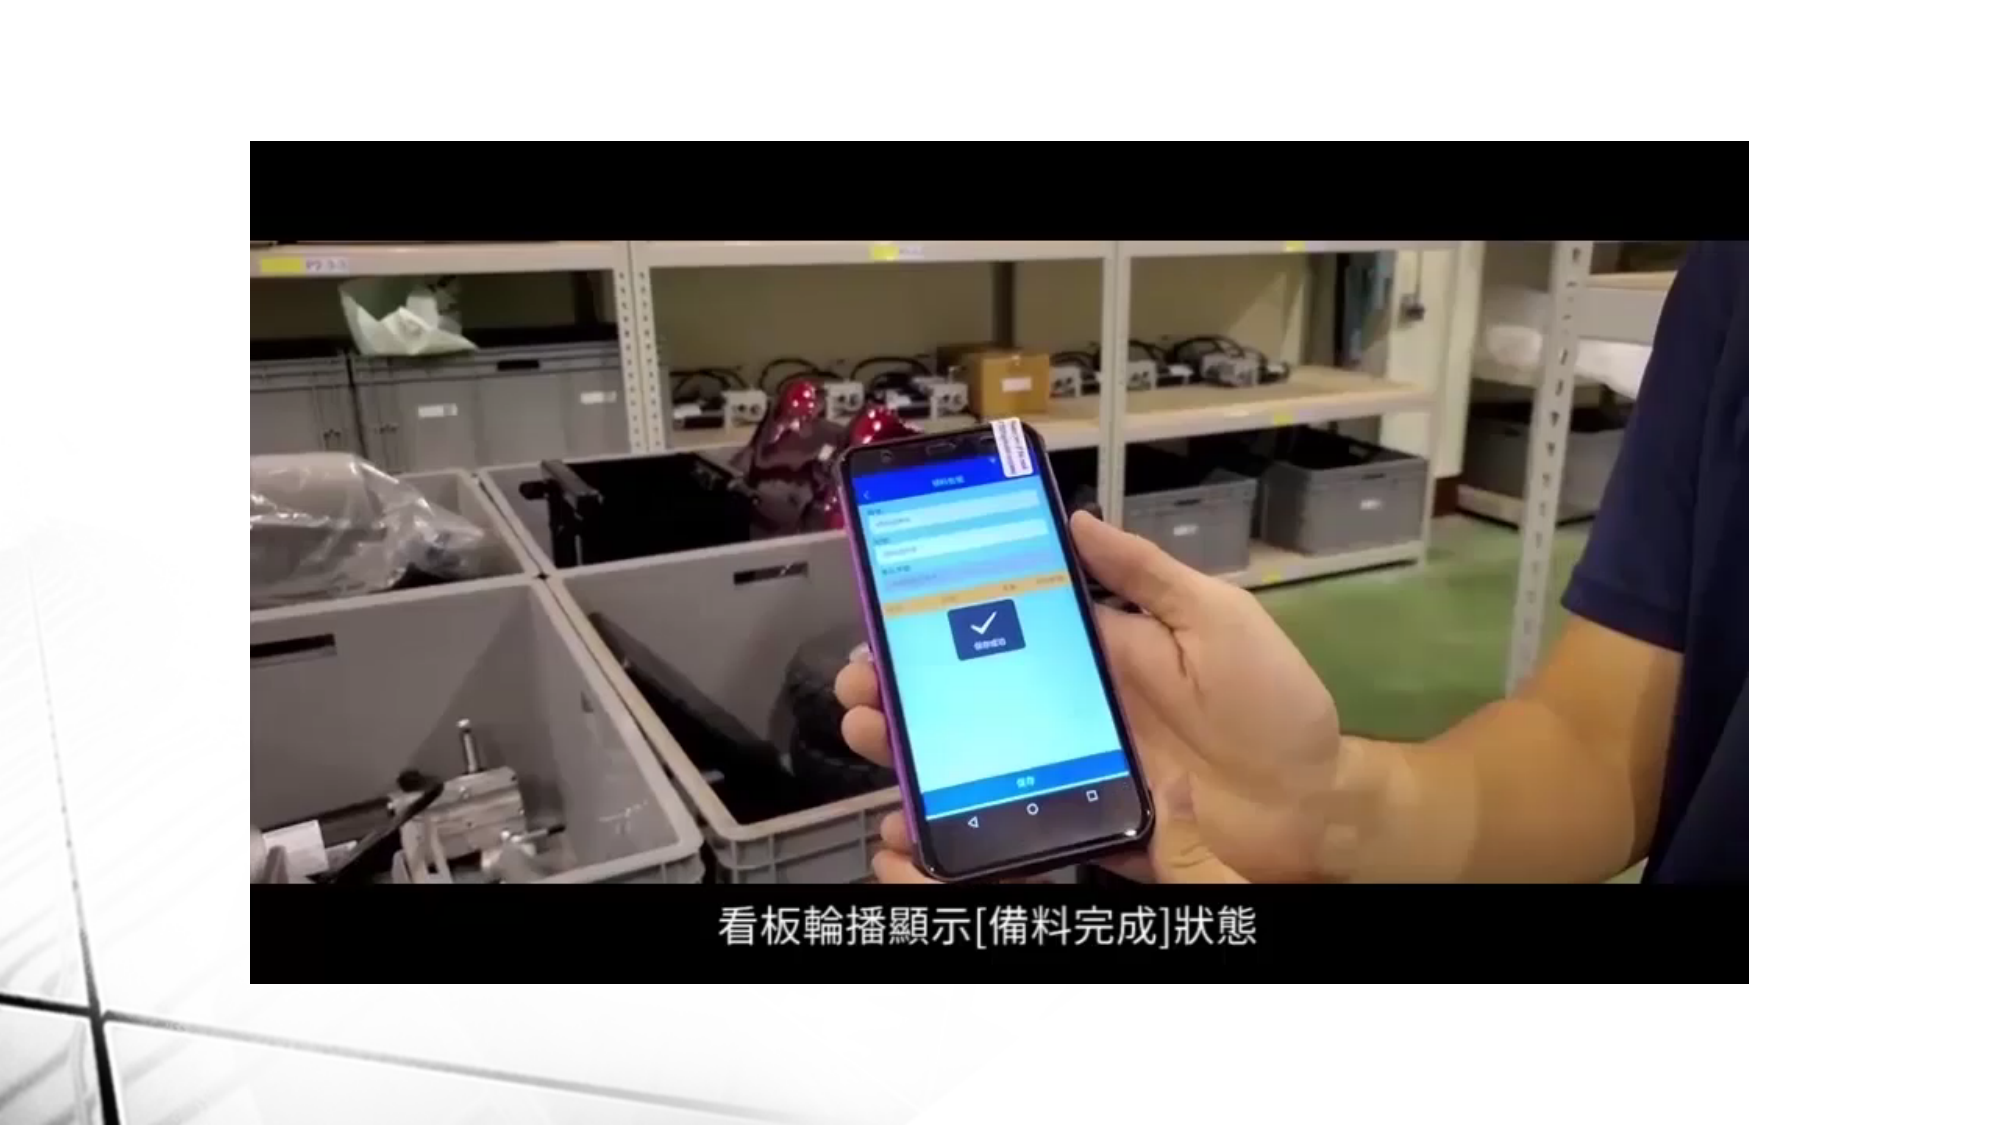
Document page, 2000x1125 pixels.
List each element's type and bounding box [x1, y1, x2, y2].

text_box [249, 140, 1750, 985]
picture [0, 0, 2000, 1125]
